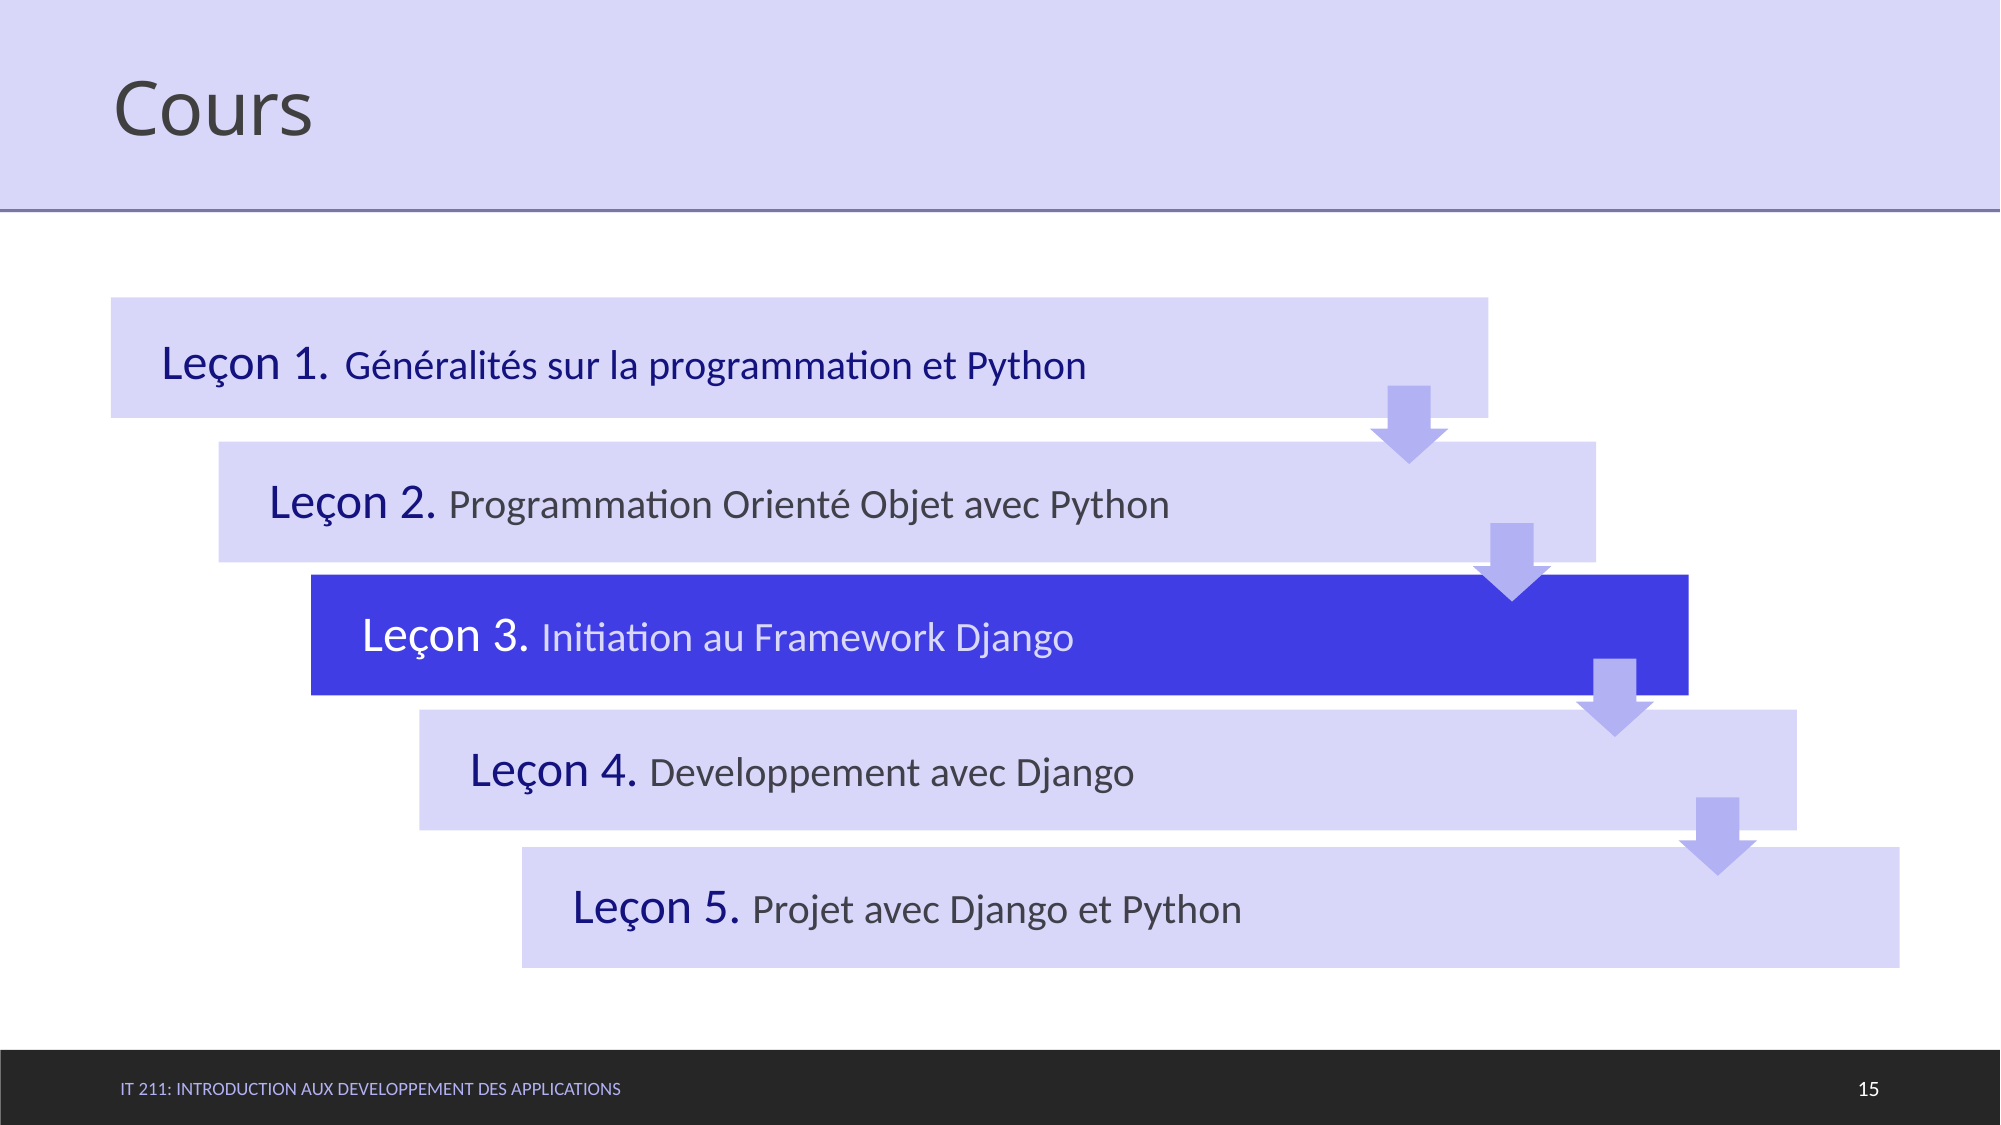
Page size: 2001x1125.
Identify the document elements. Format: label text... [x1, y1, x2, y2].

slide_number 15 [1793, 1057, 1895, 1118]
title Cours [0, 0, 2000, 213]
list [110, 296, 1901, 969]
footer IT 211: Introduction aux developpement des applications [105, 1057, 1224, 1118]
